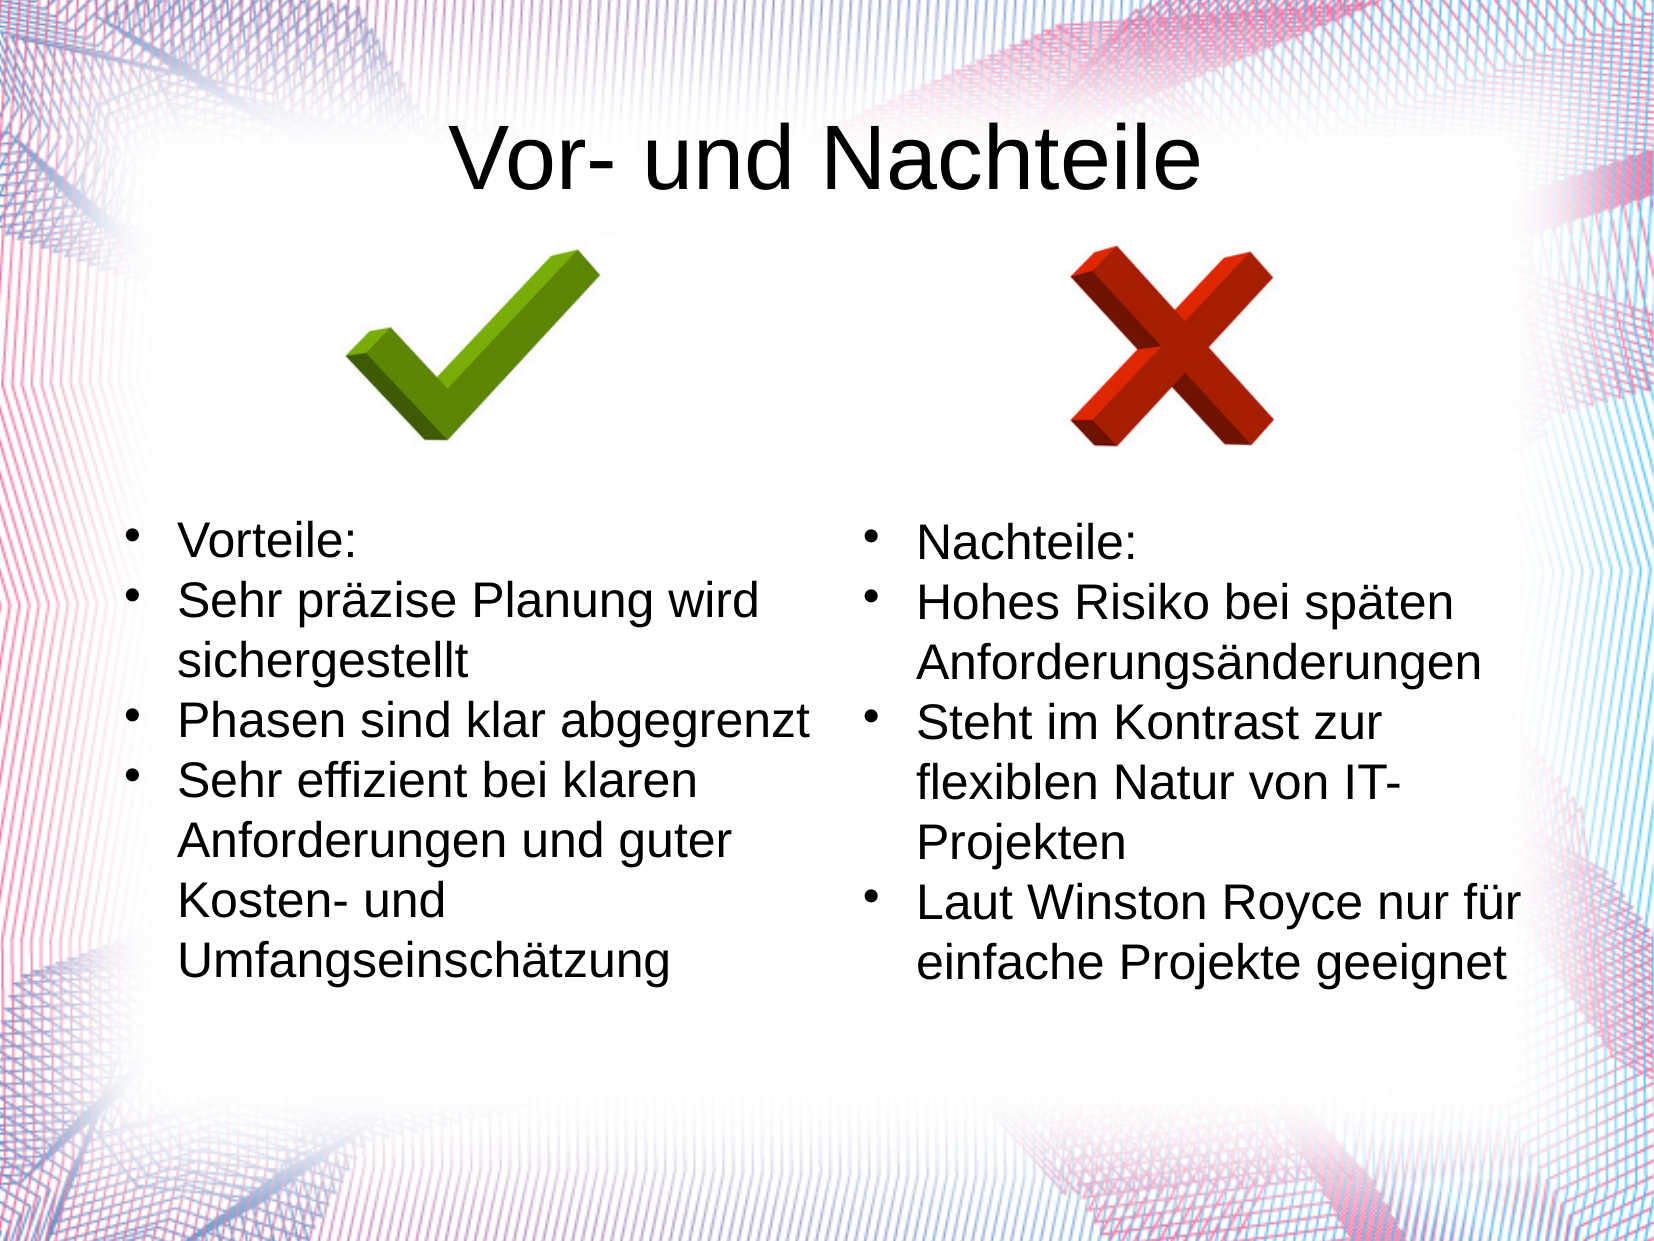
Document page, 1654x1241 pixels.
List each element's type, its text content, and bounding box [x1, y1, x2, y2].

text_box Vorteile: Sehr präzise Planung wird sichergestellt Phasen sind klar abgegrenzt Sehr effizient bei klaren Anforderungen und guter Kosten- und Umfangseinschätzung [106, 507, 833, 1015]
text_box Vor- und Nachteile [82, 49, 1571, 257]
text_box Nachteile: Hohes Risiko bei späten Anforderungsänderungen Steht im Kontrast zur flexiblen Natur von IT-Projekten Laut Winston Royce nur für einfache Projekte geeignet [845, 509, 1572, 992]
picture [0, 0, 1654, 1241]
